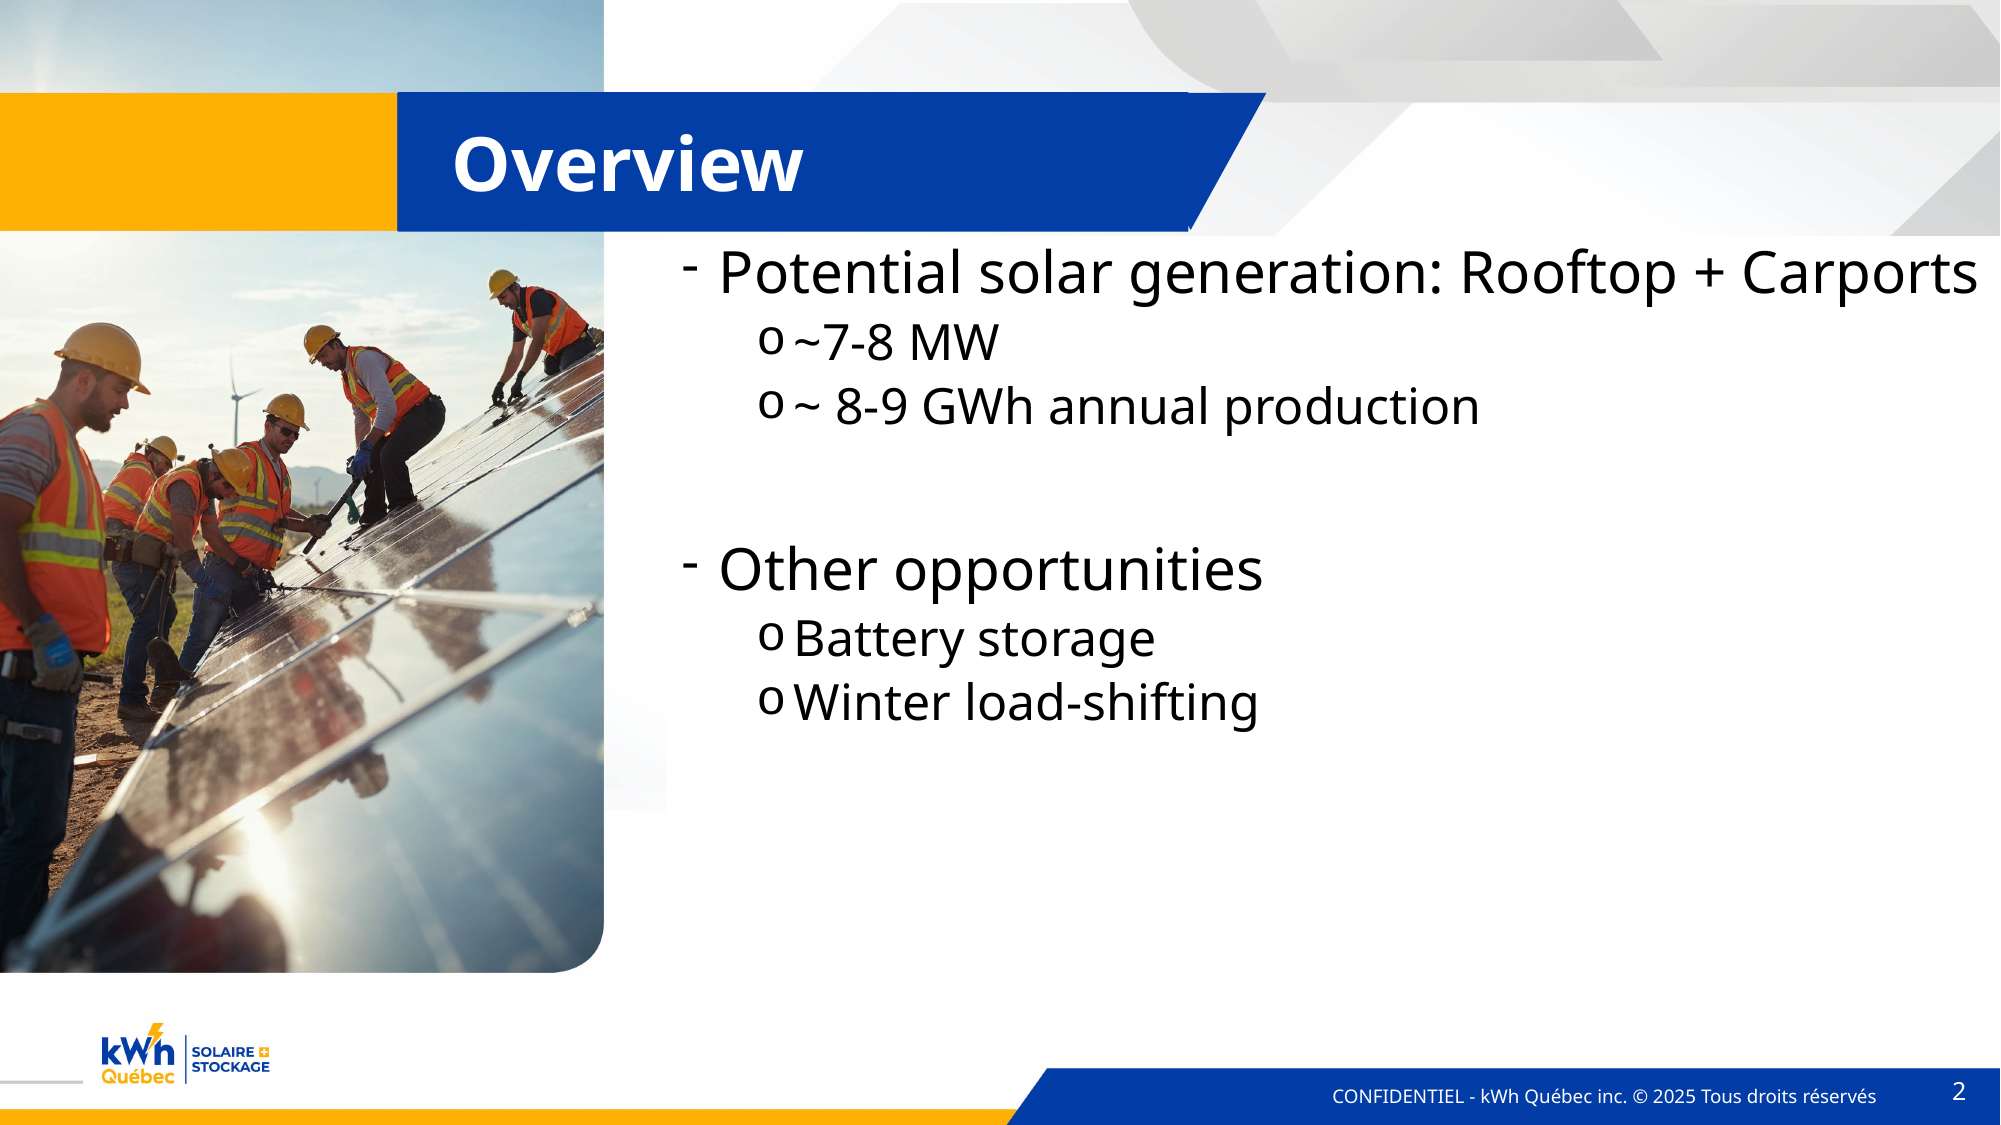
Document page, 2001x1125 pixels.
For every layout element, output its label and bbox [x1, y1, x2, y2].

text_box [397, 91, 1267, 233]
list [0, 0, 2000, 1125]
